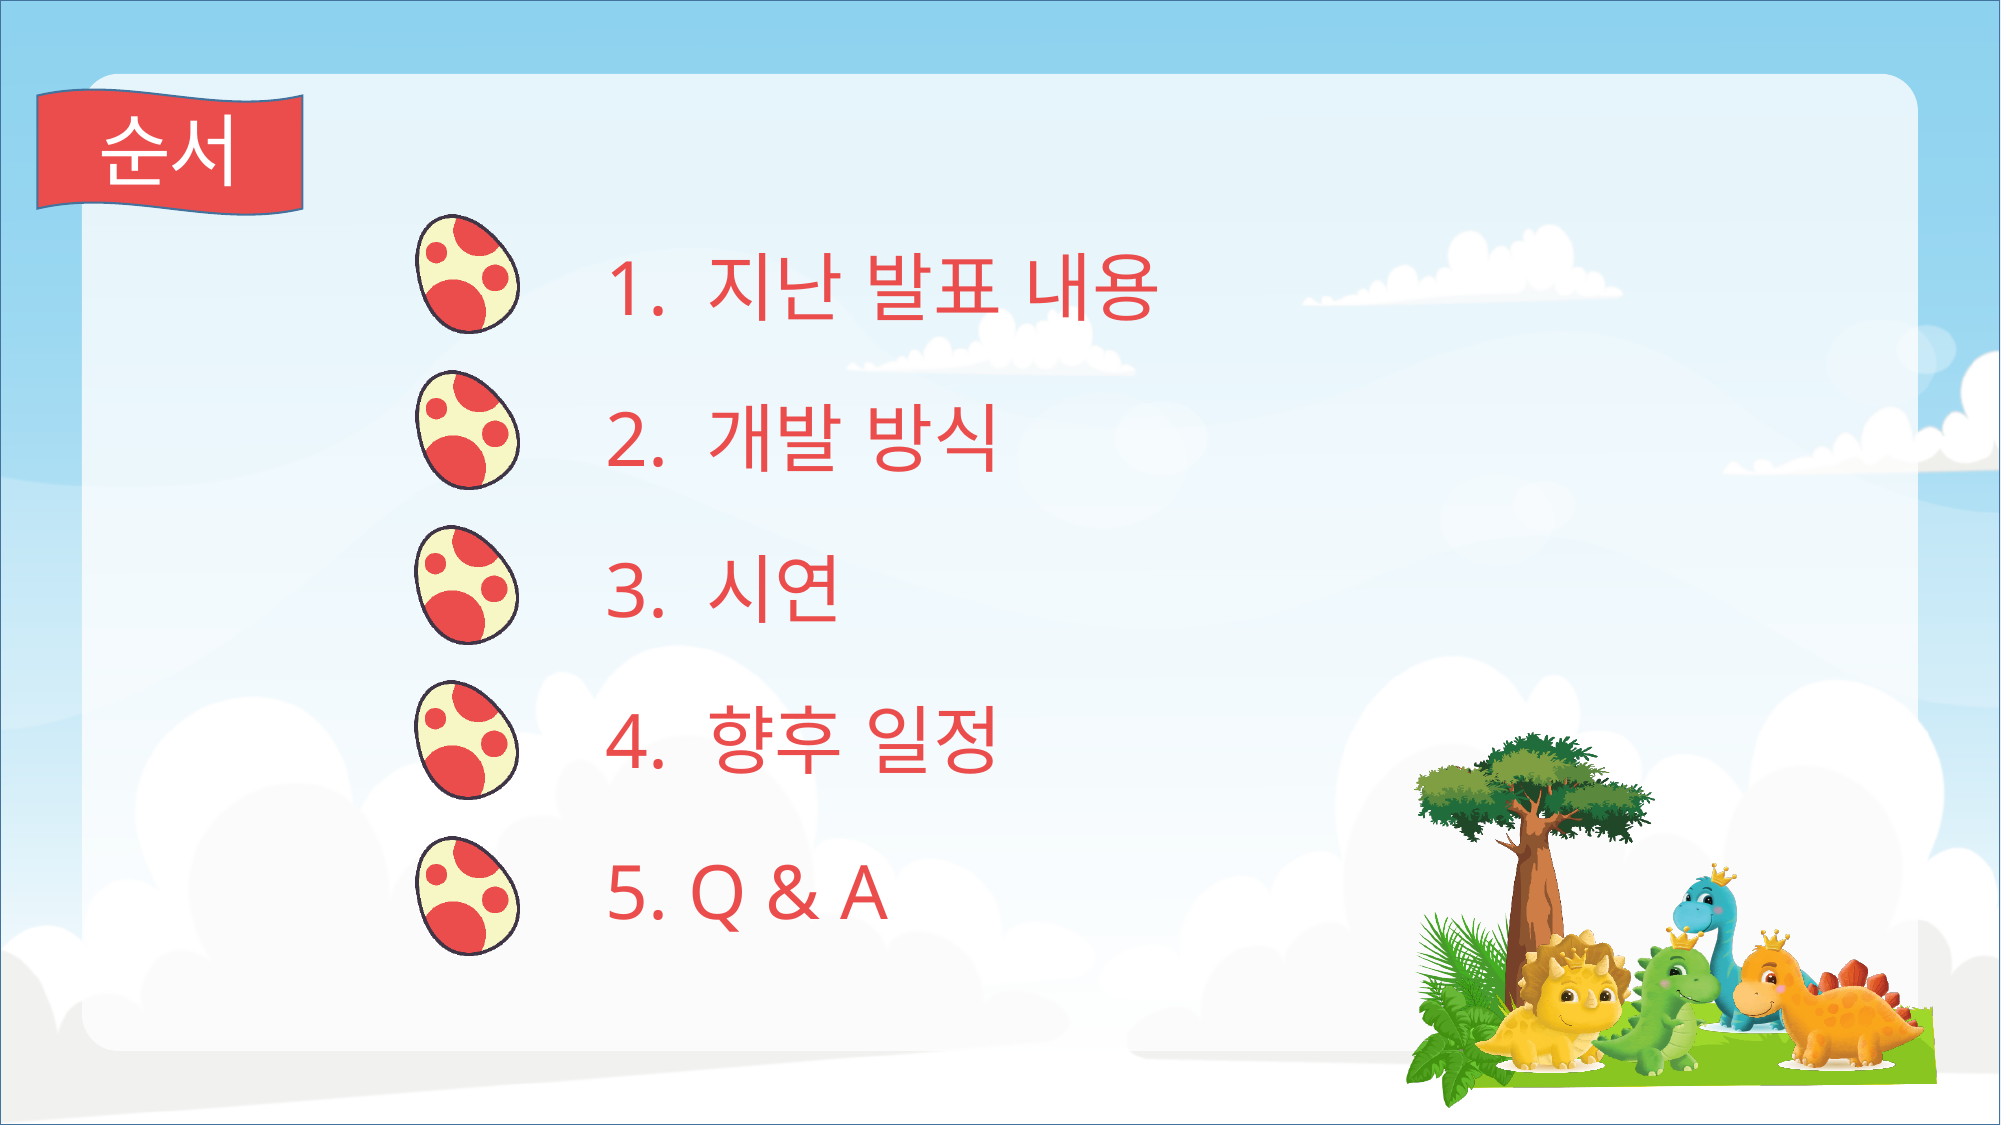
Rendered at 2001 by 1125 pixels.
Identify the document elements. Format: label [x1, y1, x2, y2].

picture [415, 370, 520, 490]
picture [414, 525, 519, 645]
picture [415, 214, 520, 334]
text_box [1406, 732, 1937, 1108]
picture [415, 836, 520, 956]
picture [414, 680, 519, 800]
text_box [0, 0, 2000, 1125]
